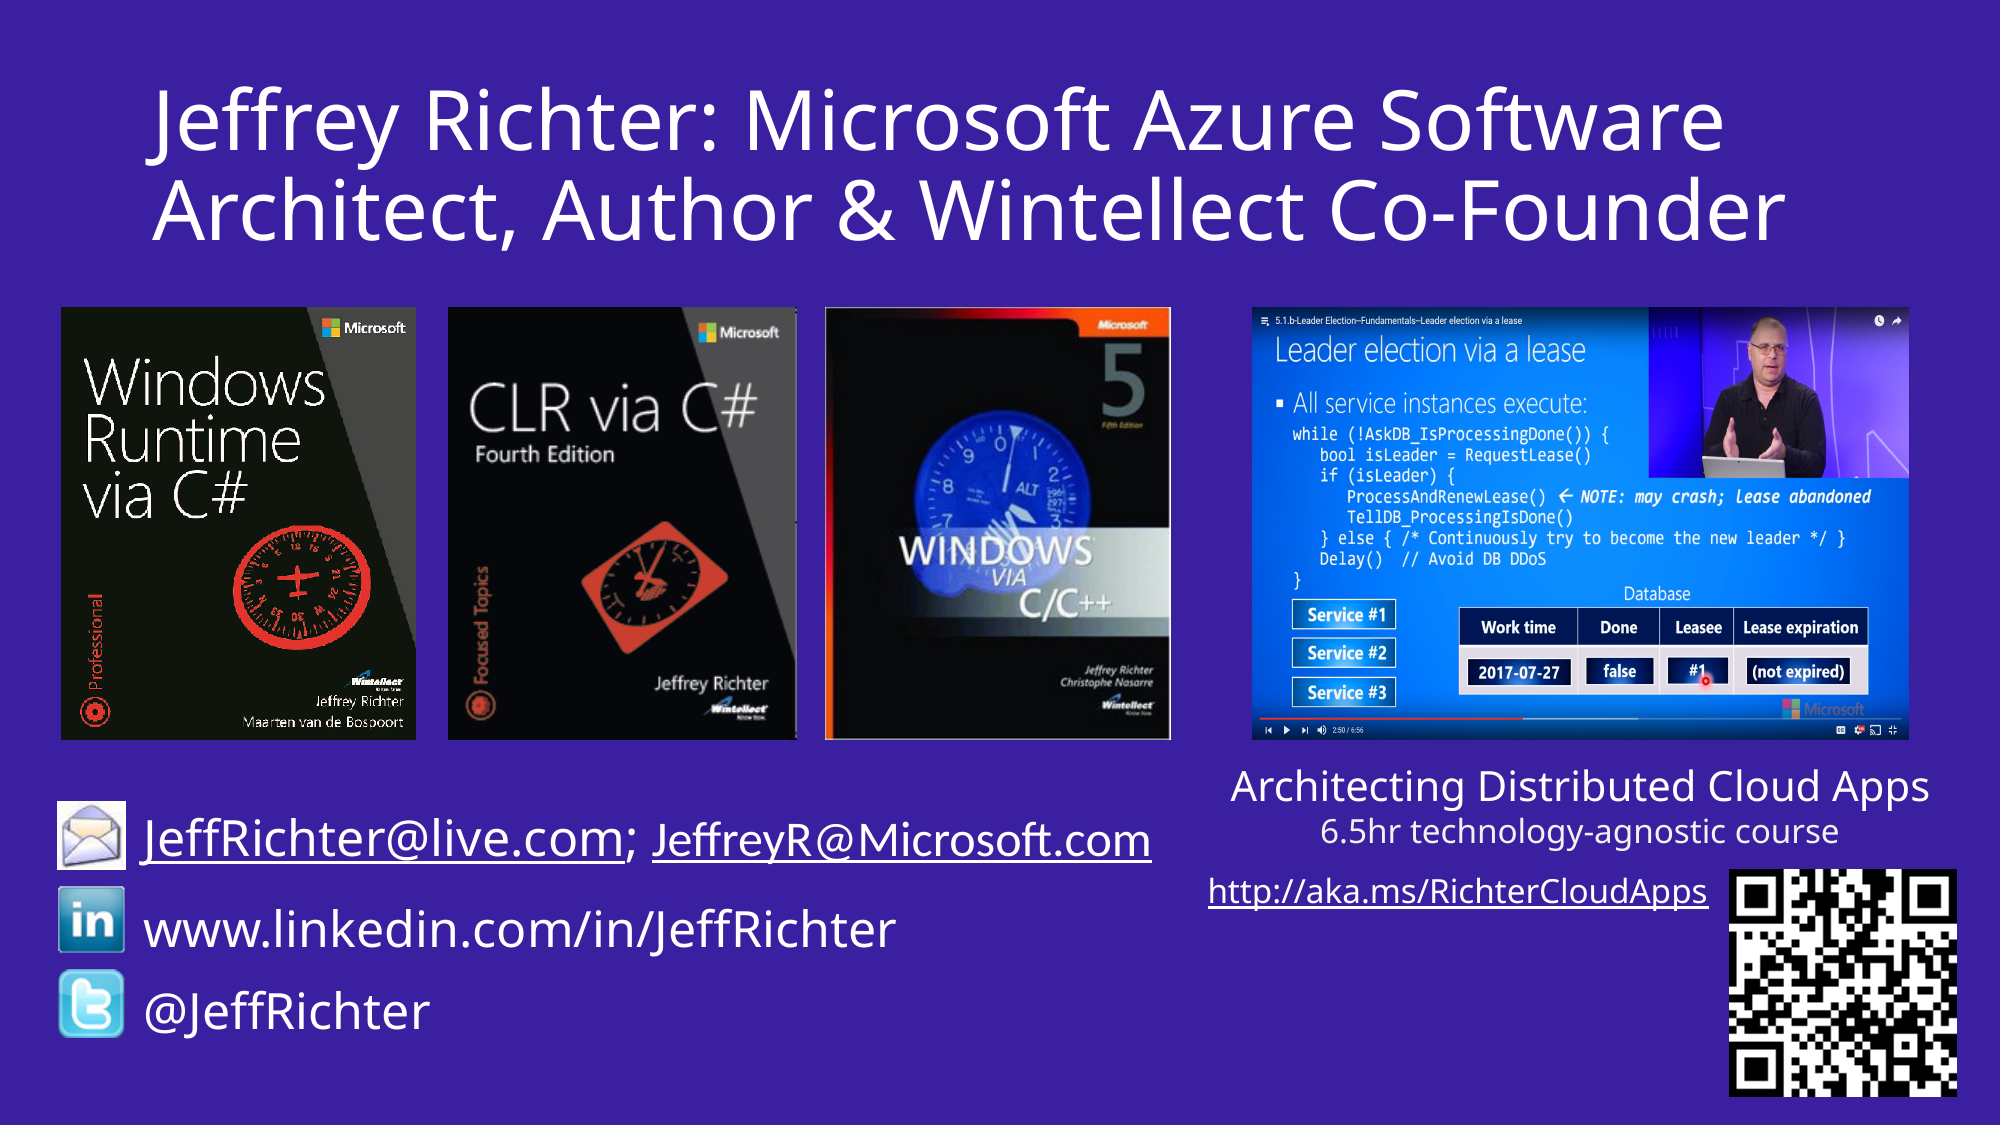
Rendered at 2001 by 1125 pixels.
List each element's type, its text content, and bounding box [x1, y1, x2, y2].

text_box Architecting Distributed Cloud Apps 6.5hr technology-agnostic course http://aka.ms/RichterCloudApps [1196, 754, 1965, 922]
picture [61, 307, 417, 740]
picture [57, 801, 126, 870]
text_box JeffRichter@live.com; JeffreyR@Microsoft.com www.linkedin.com/in/JeffRichter @JeffRichter [132, 801, 1207, 1046]
picture [57, 968, 126, 1038]
picture [1729, 869, 1957, 1097]
picture [1252, 307, 1909, 740]
picture [57, 885, 126, 954]
title Jeffrey Richter: Microsoft Azure Software Architect, Author & Wintellect Co-Founder [137, 59, 1863, 278]
picture [448, 307, 797, 740]
picture [825, 307, 1171, 740]
